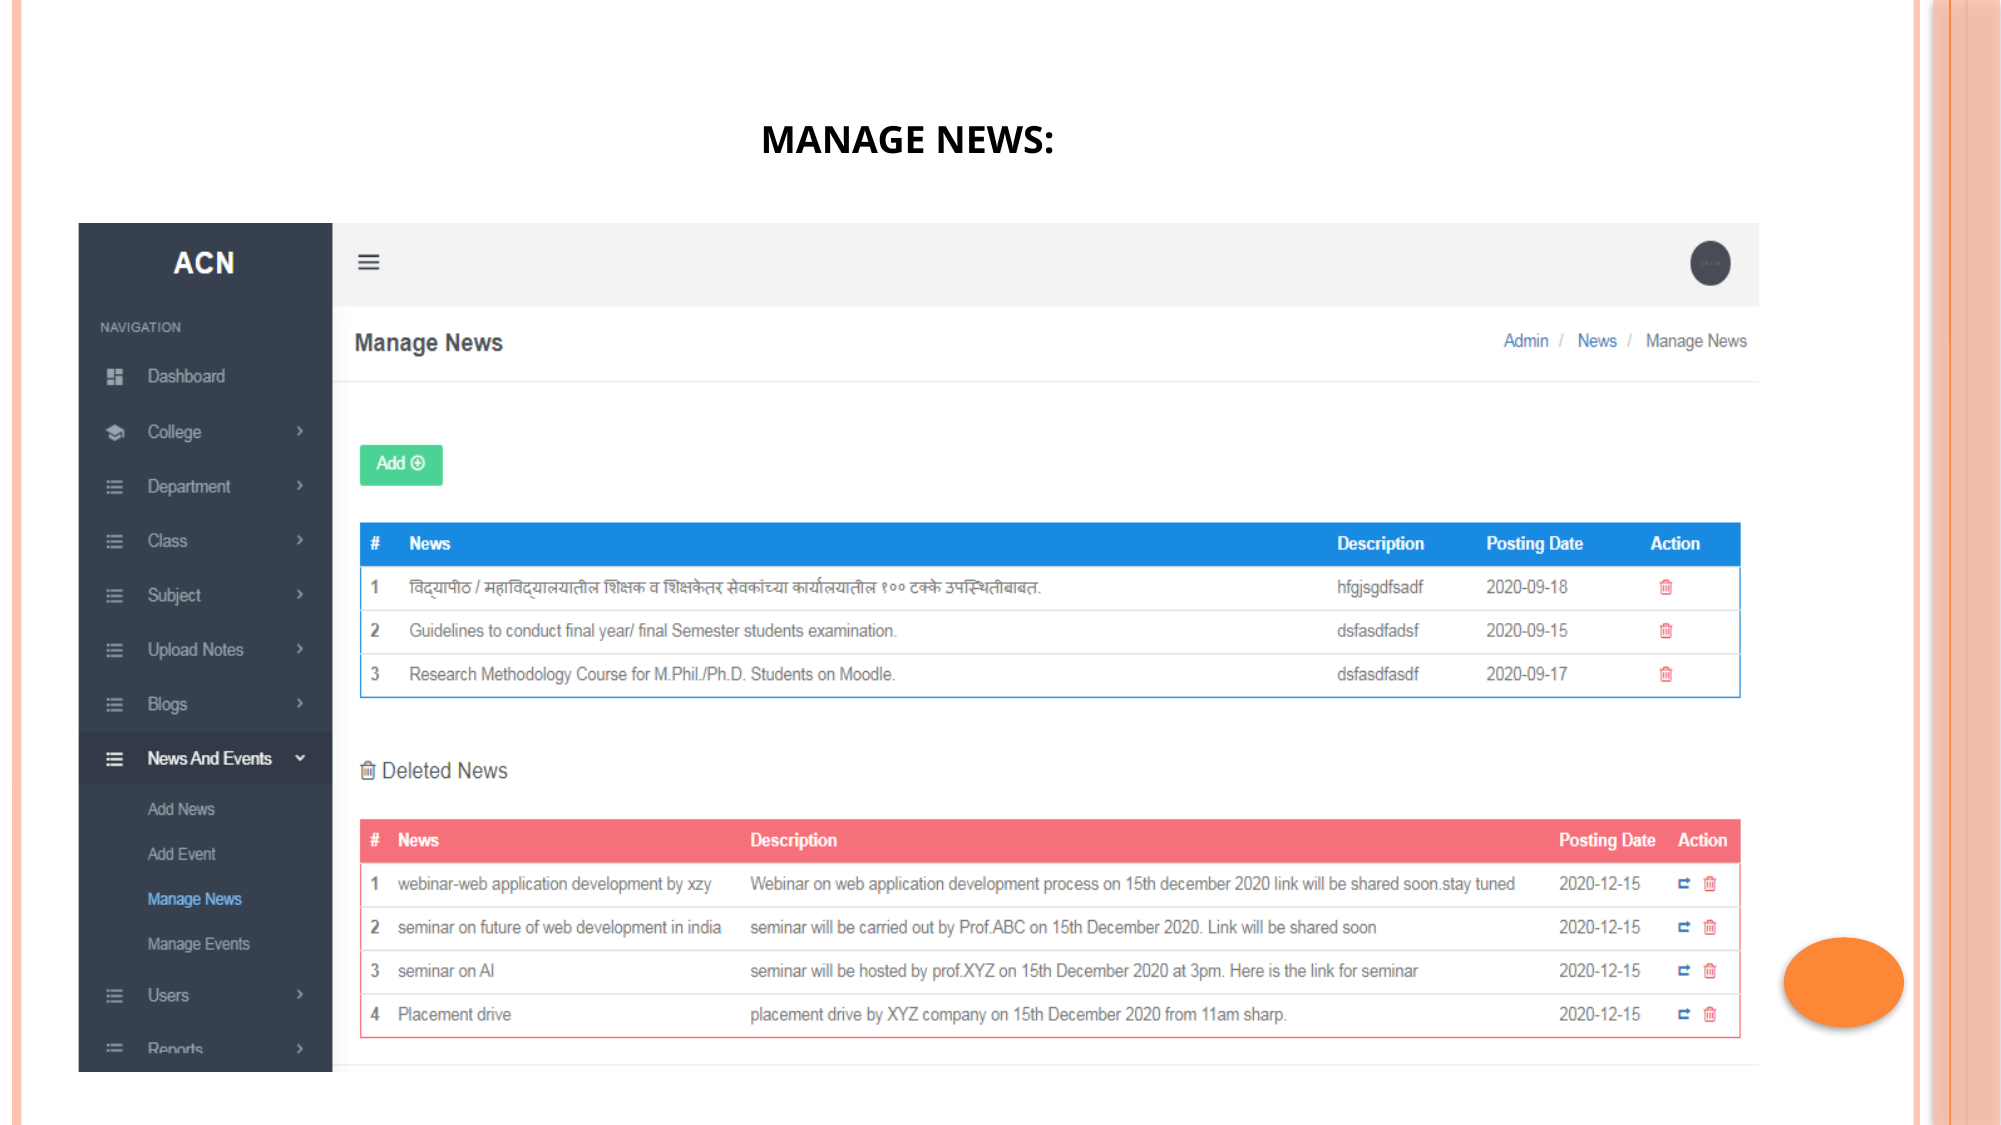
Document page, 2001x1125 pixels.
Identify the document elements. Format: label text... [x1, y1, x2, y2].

picture [78, 223, 1760, 1072]
text_box MANAGE NEWS: [745, 108, 1070, 169]
